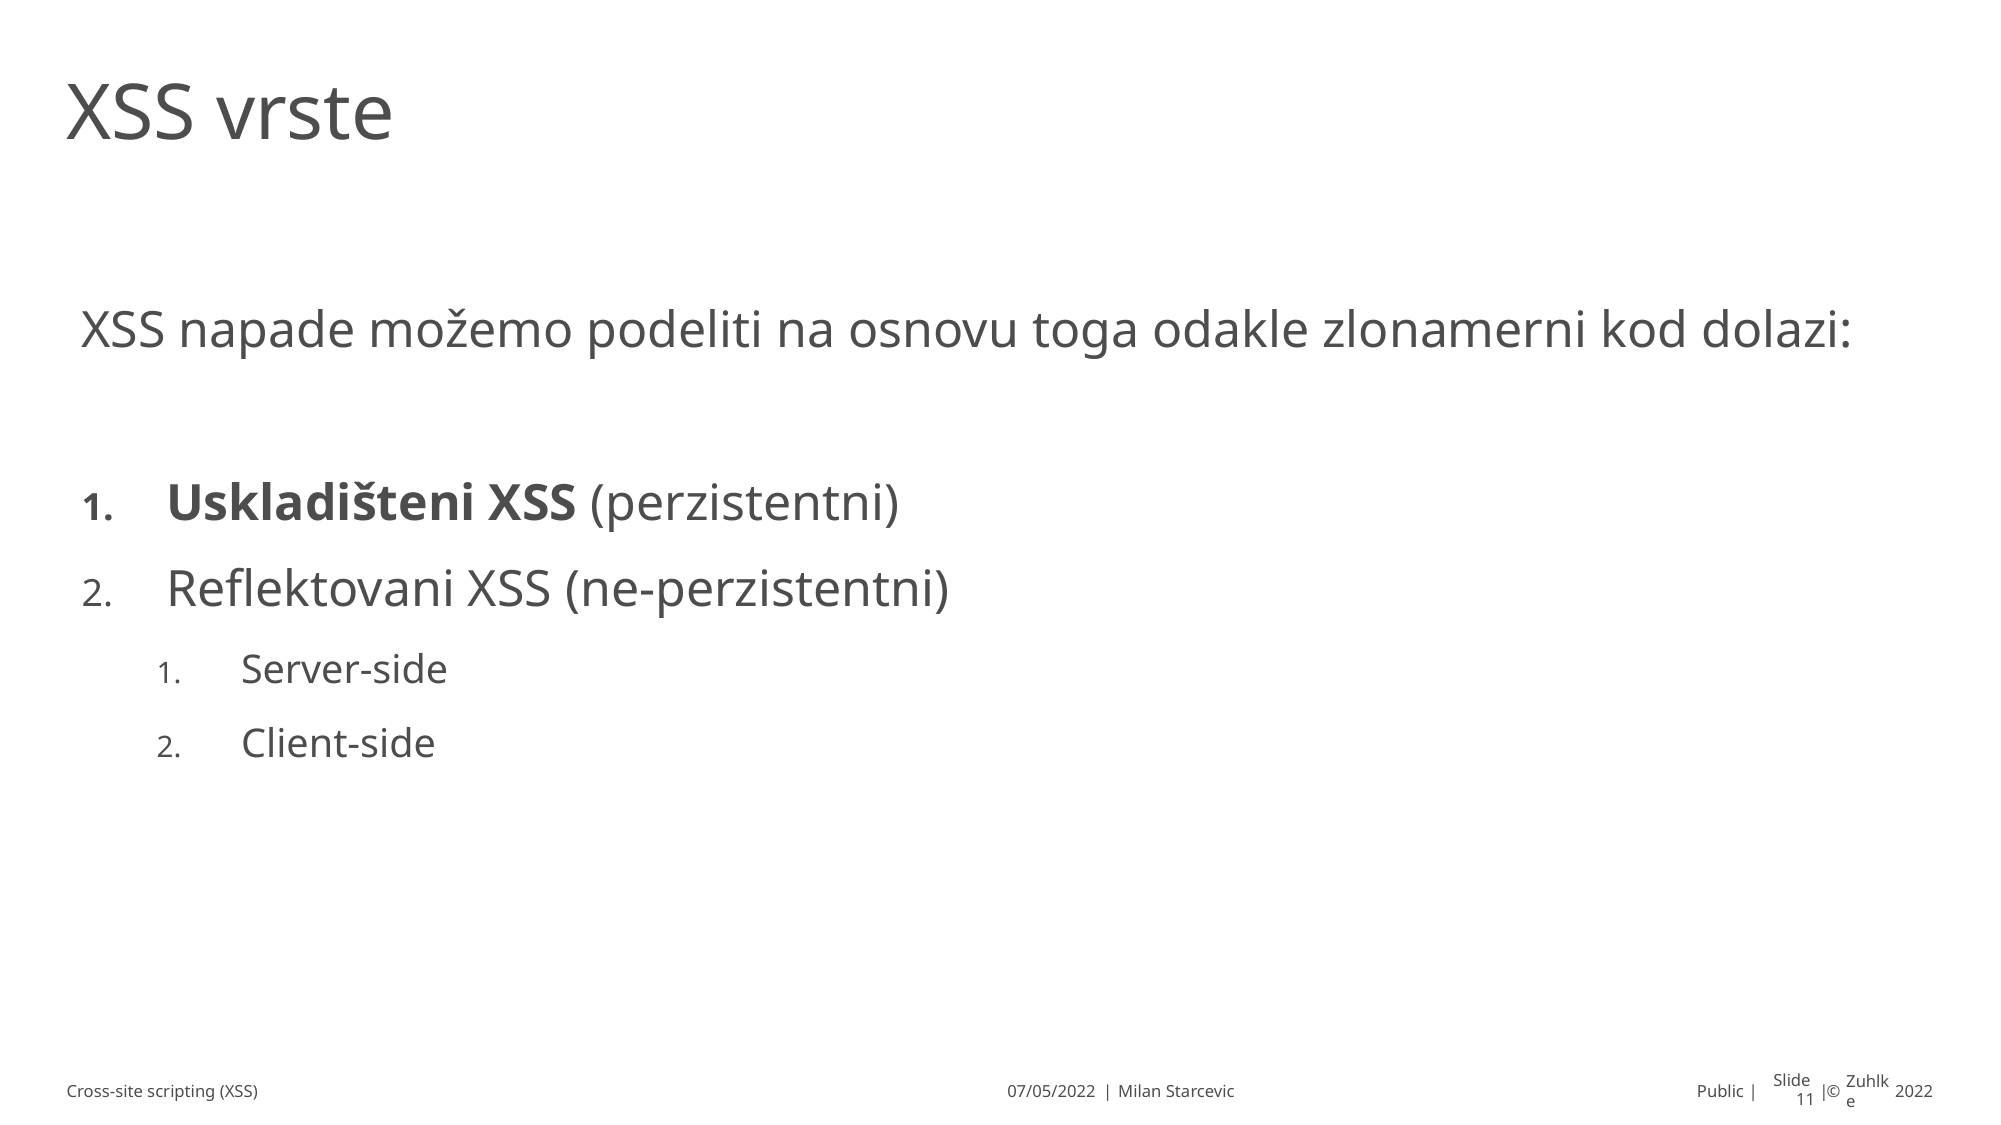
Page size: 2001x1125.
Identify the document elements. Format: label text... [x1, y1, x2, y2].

list XSS napade možemo podeliti na osnovu toga odakle zlonamerni kod dolazi: Uskladišteni XSS (perzistentni) Reflektovani XSS (ne-perzistentni) Server-side Client-side [66, 293, 1934, 1059]
title XSS vrste [66, 66, 1934, 177]
